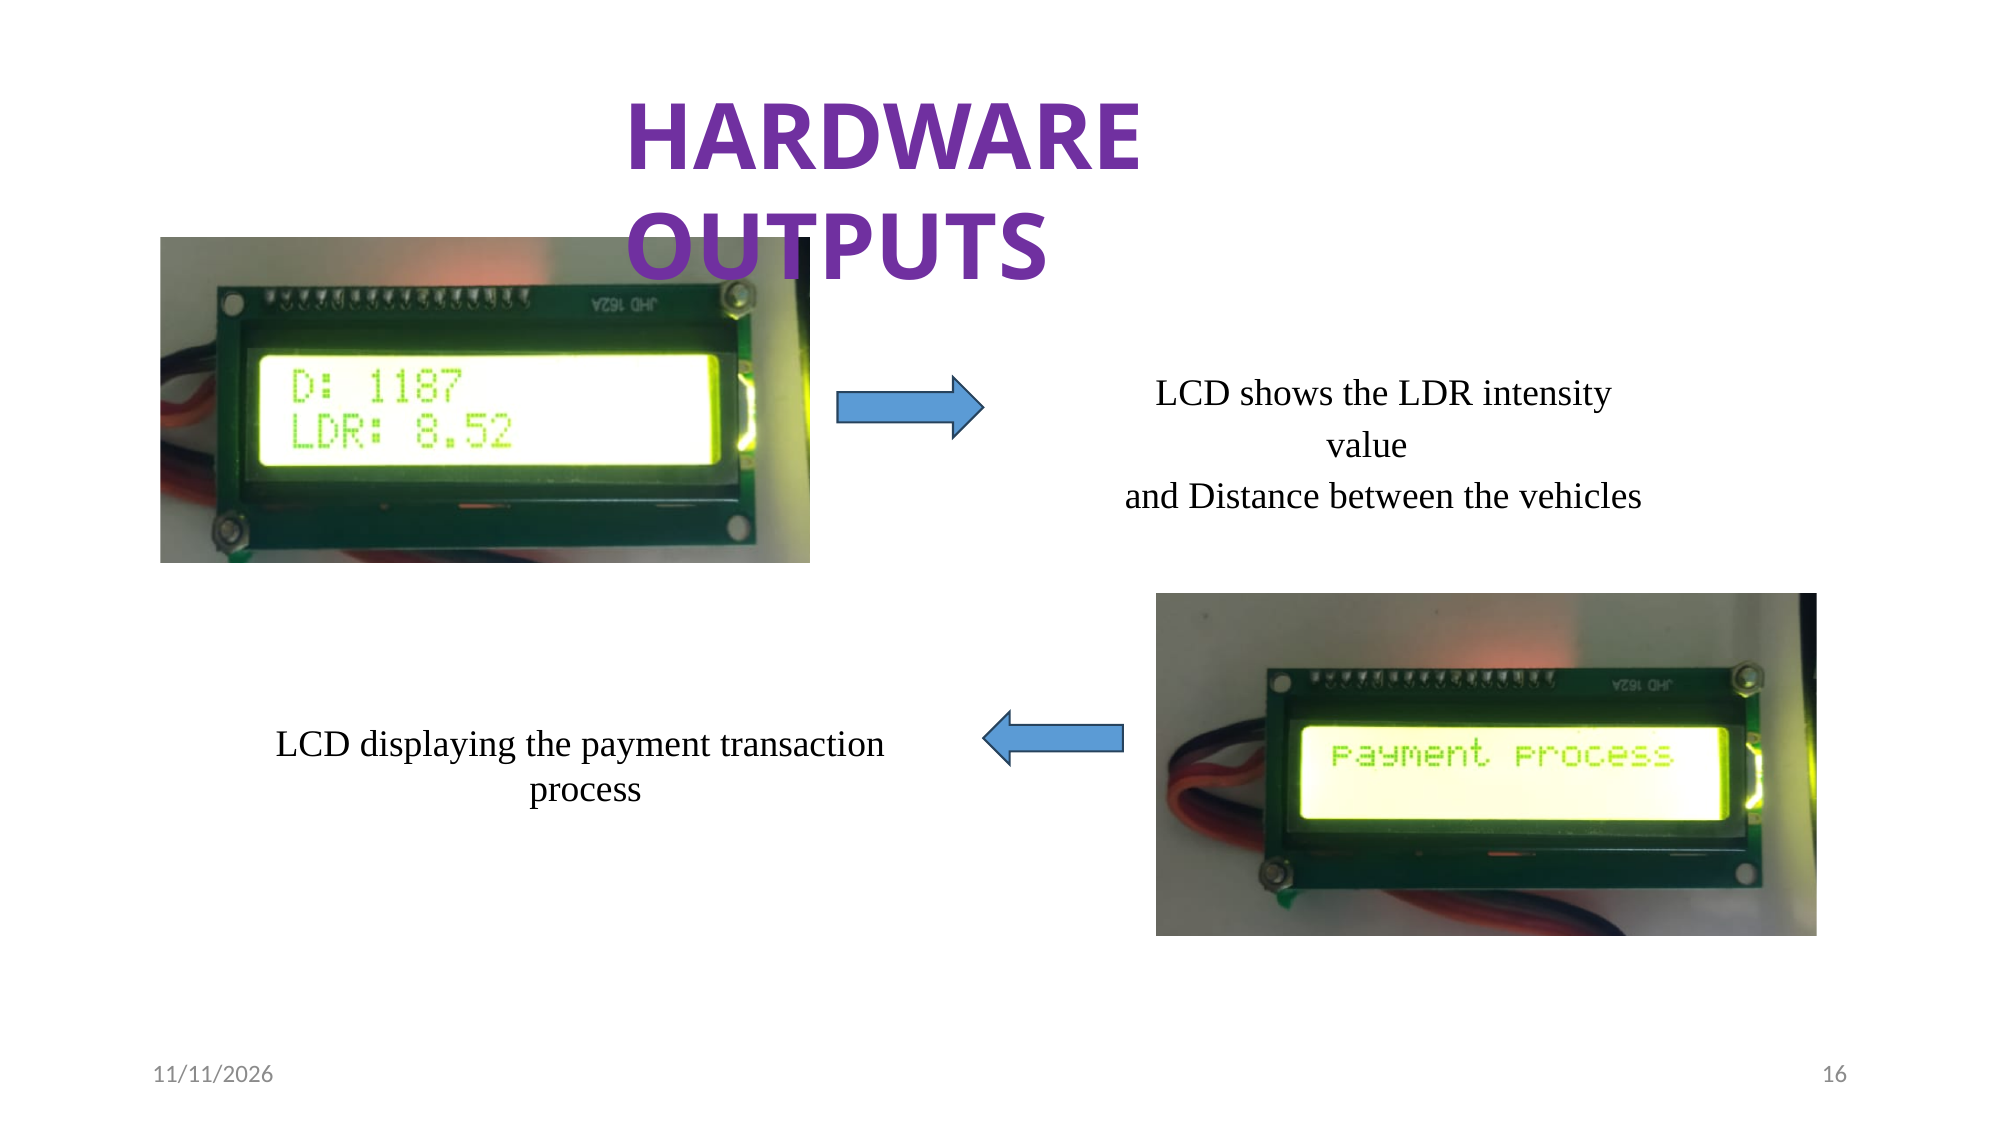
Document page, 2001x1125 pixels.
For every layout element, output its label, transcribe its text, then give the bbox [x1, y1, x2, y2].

text_box [836, 374, 985, 441]
text_box HARDWARE OUTPUTS [608, 70, 1609, 306]
slide_number 16-May-24 [137, 1042, 588, 1103]
picture [160, 75, 810, 725]
text_box LCD shows the LDR intensity value and Distance between the vehicles [1078, 353, 1666, 518]
slide_number 16 [1412, 1042, 1863, 1103]
text_box LCD displaying the payment transaction process [260, 711, 911, 817]
picture [1156, 434, 1817, 1095]
text_box [981, 709, 1124, 768]
